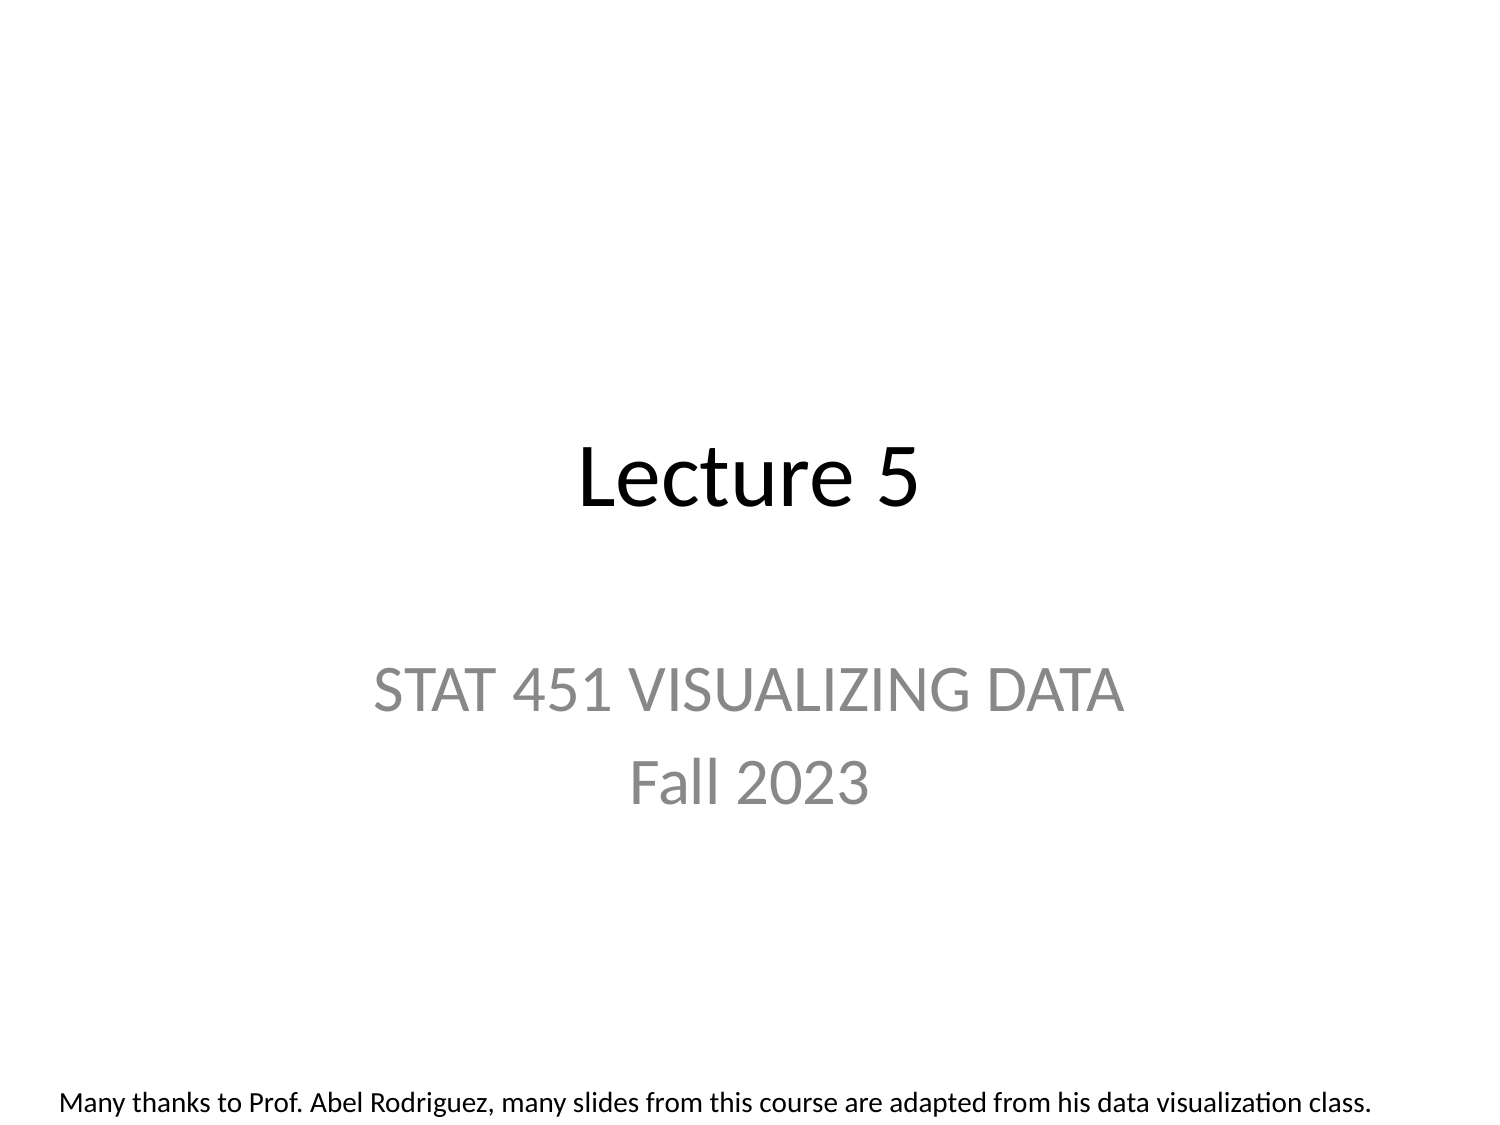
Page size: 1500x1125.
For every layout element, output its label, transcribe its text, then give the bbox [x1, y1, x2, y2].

text_box Many thanks to Prof. Abel Rodriguez, many slides from this course are adapted from his data visualization class. [43, 1068, 1458, 1110]
title Lecture 5 [112, 349, 1388, 591]
text_box STAT 451 VISUALIZING DATA Fall 2023 [224, 637, 1275, 925]
